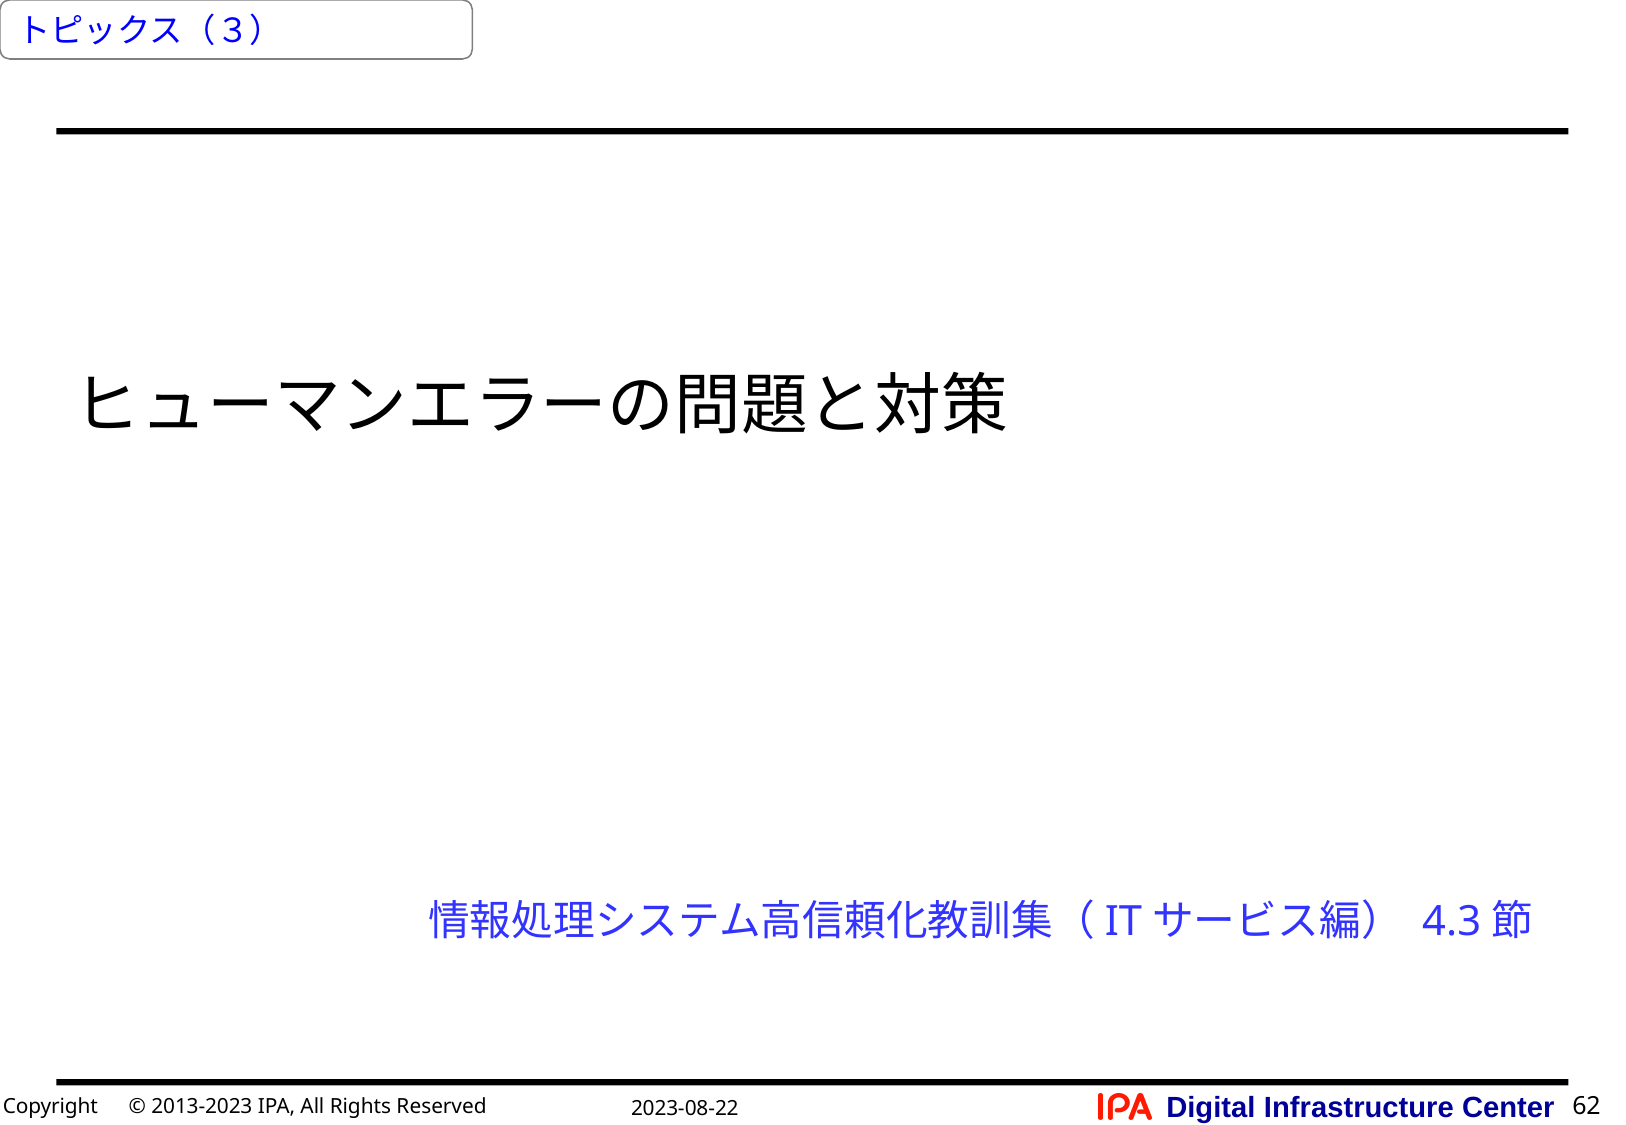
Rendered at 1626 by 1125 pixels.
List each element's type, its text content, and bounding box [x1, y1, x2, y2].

text_box トピックス（３） [0, 0, 473, 59]
text_box 情報処理システム高信頼化教訓集（ITサービス編） 4.3節 [413, 885, 1624, 951]
title ヒューマンエラーの問題と対策 [59, 354, 1300, 449]
picture [1098, 1093, 1152, 1120]
